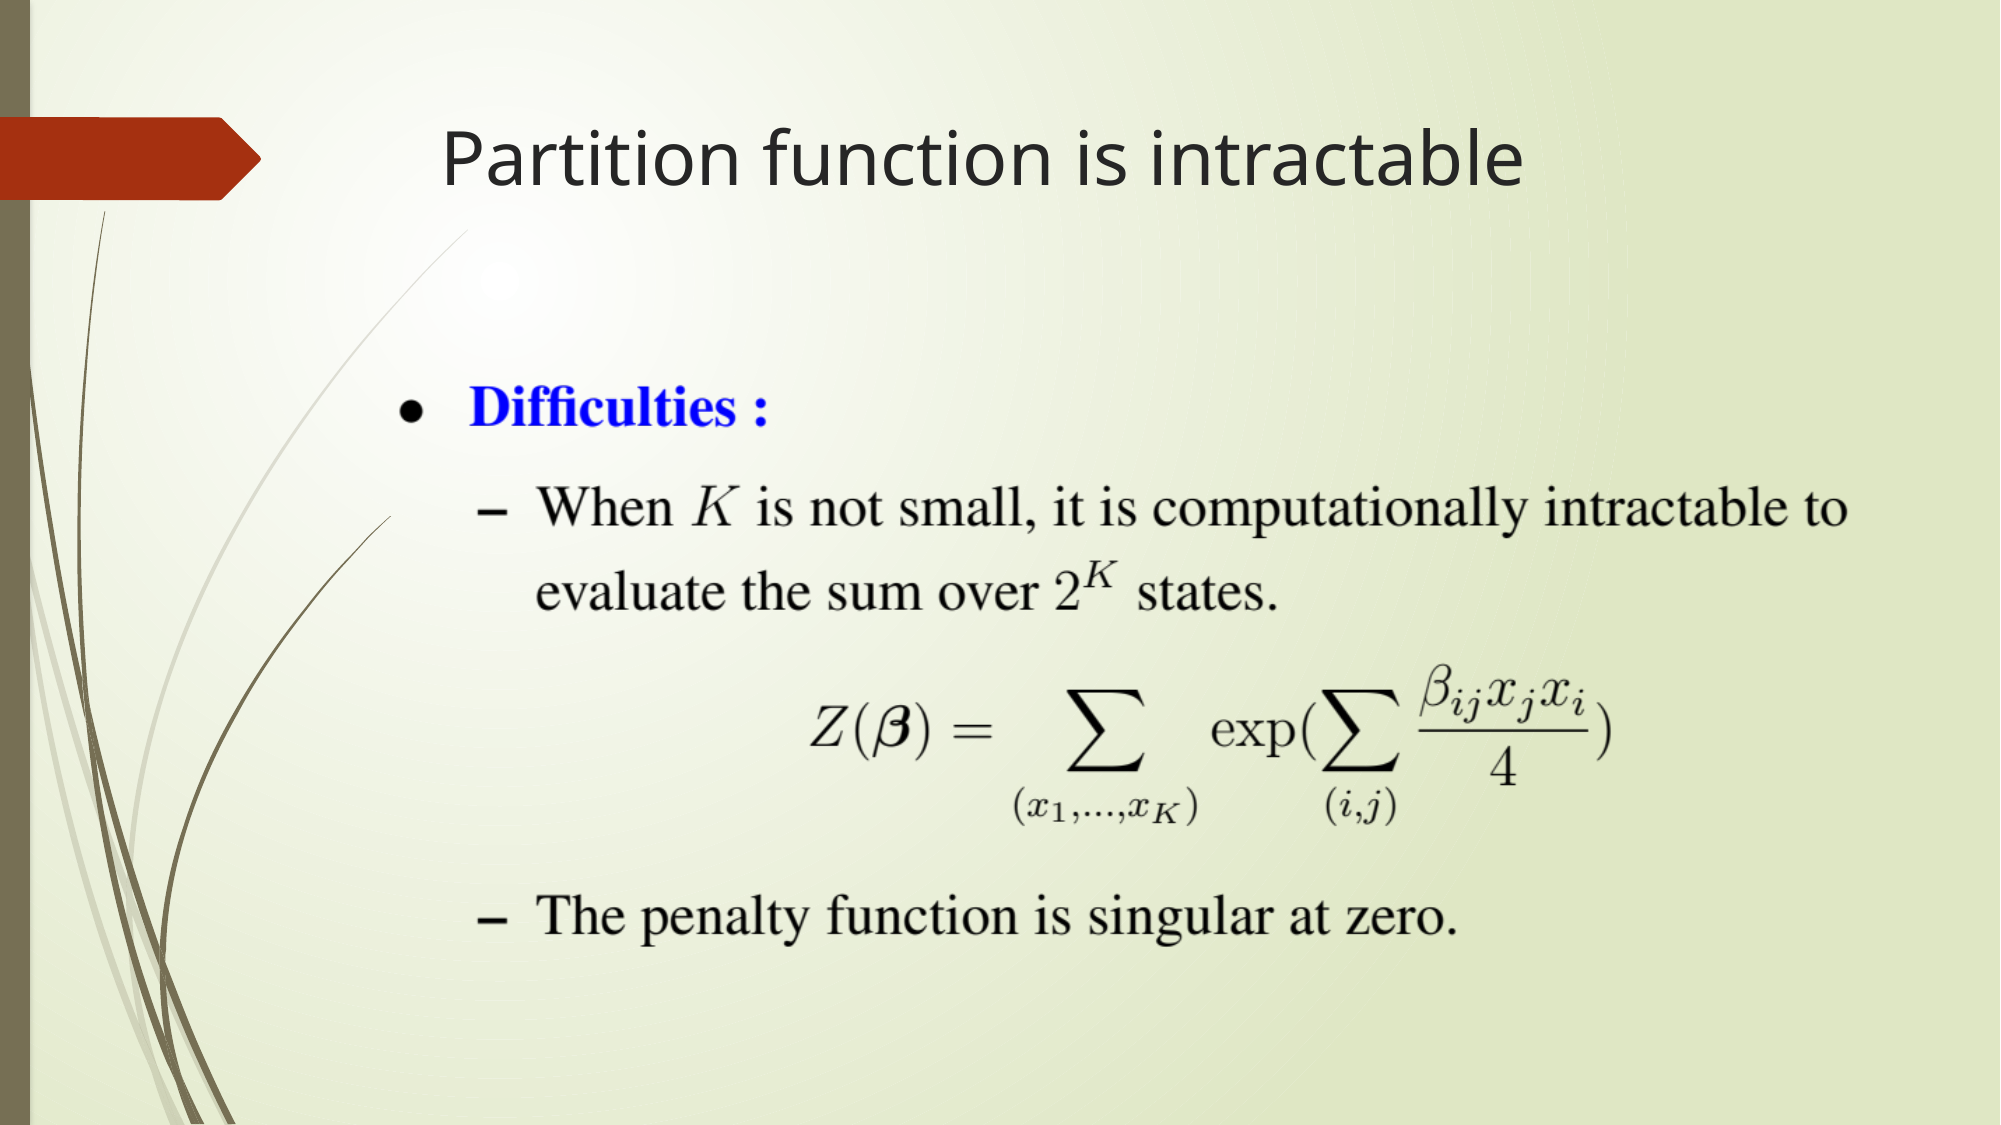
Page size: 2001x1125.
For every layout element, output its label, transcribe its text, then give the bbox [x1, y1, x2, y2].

title Partition function is intractable [425, 102, 1888, 313]
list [347, 346, 1911, 1001]
